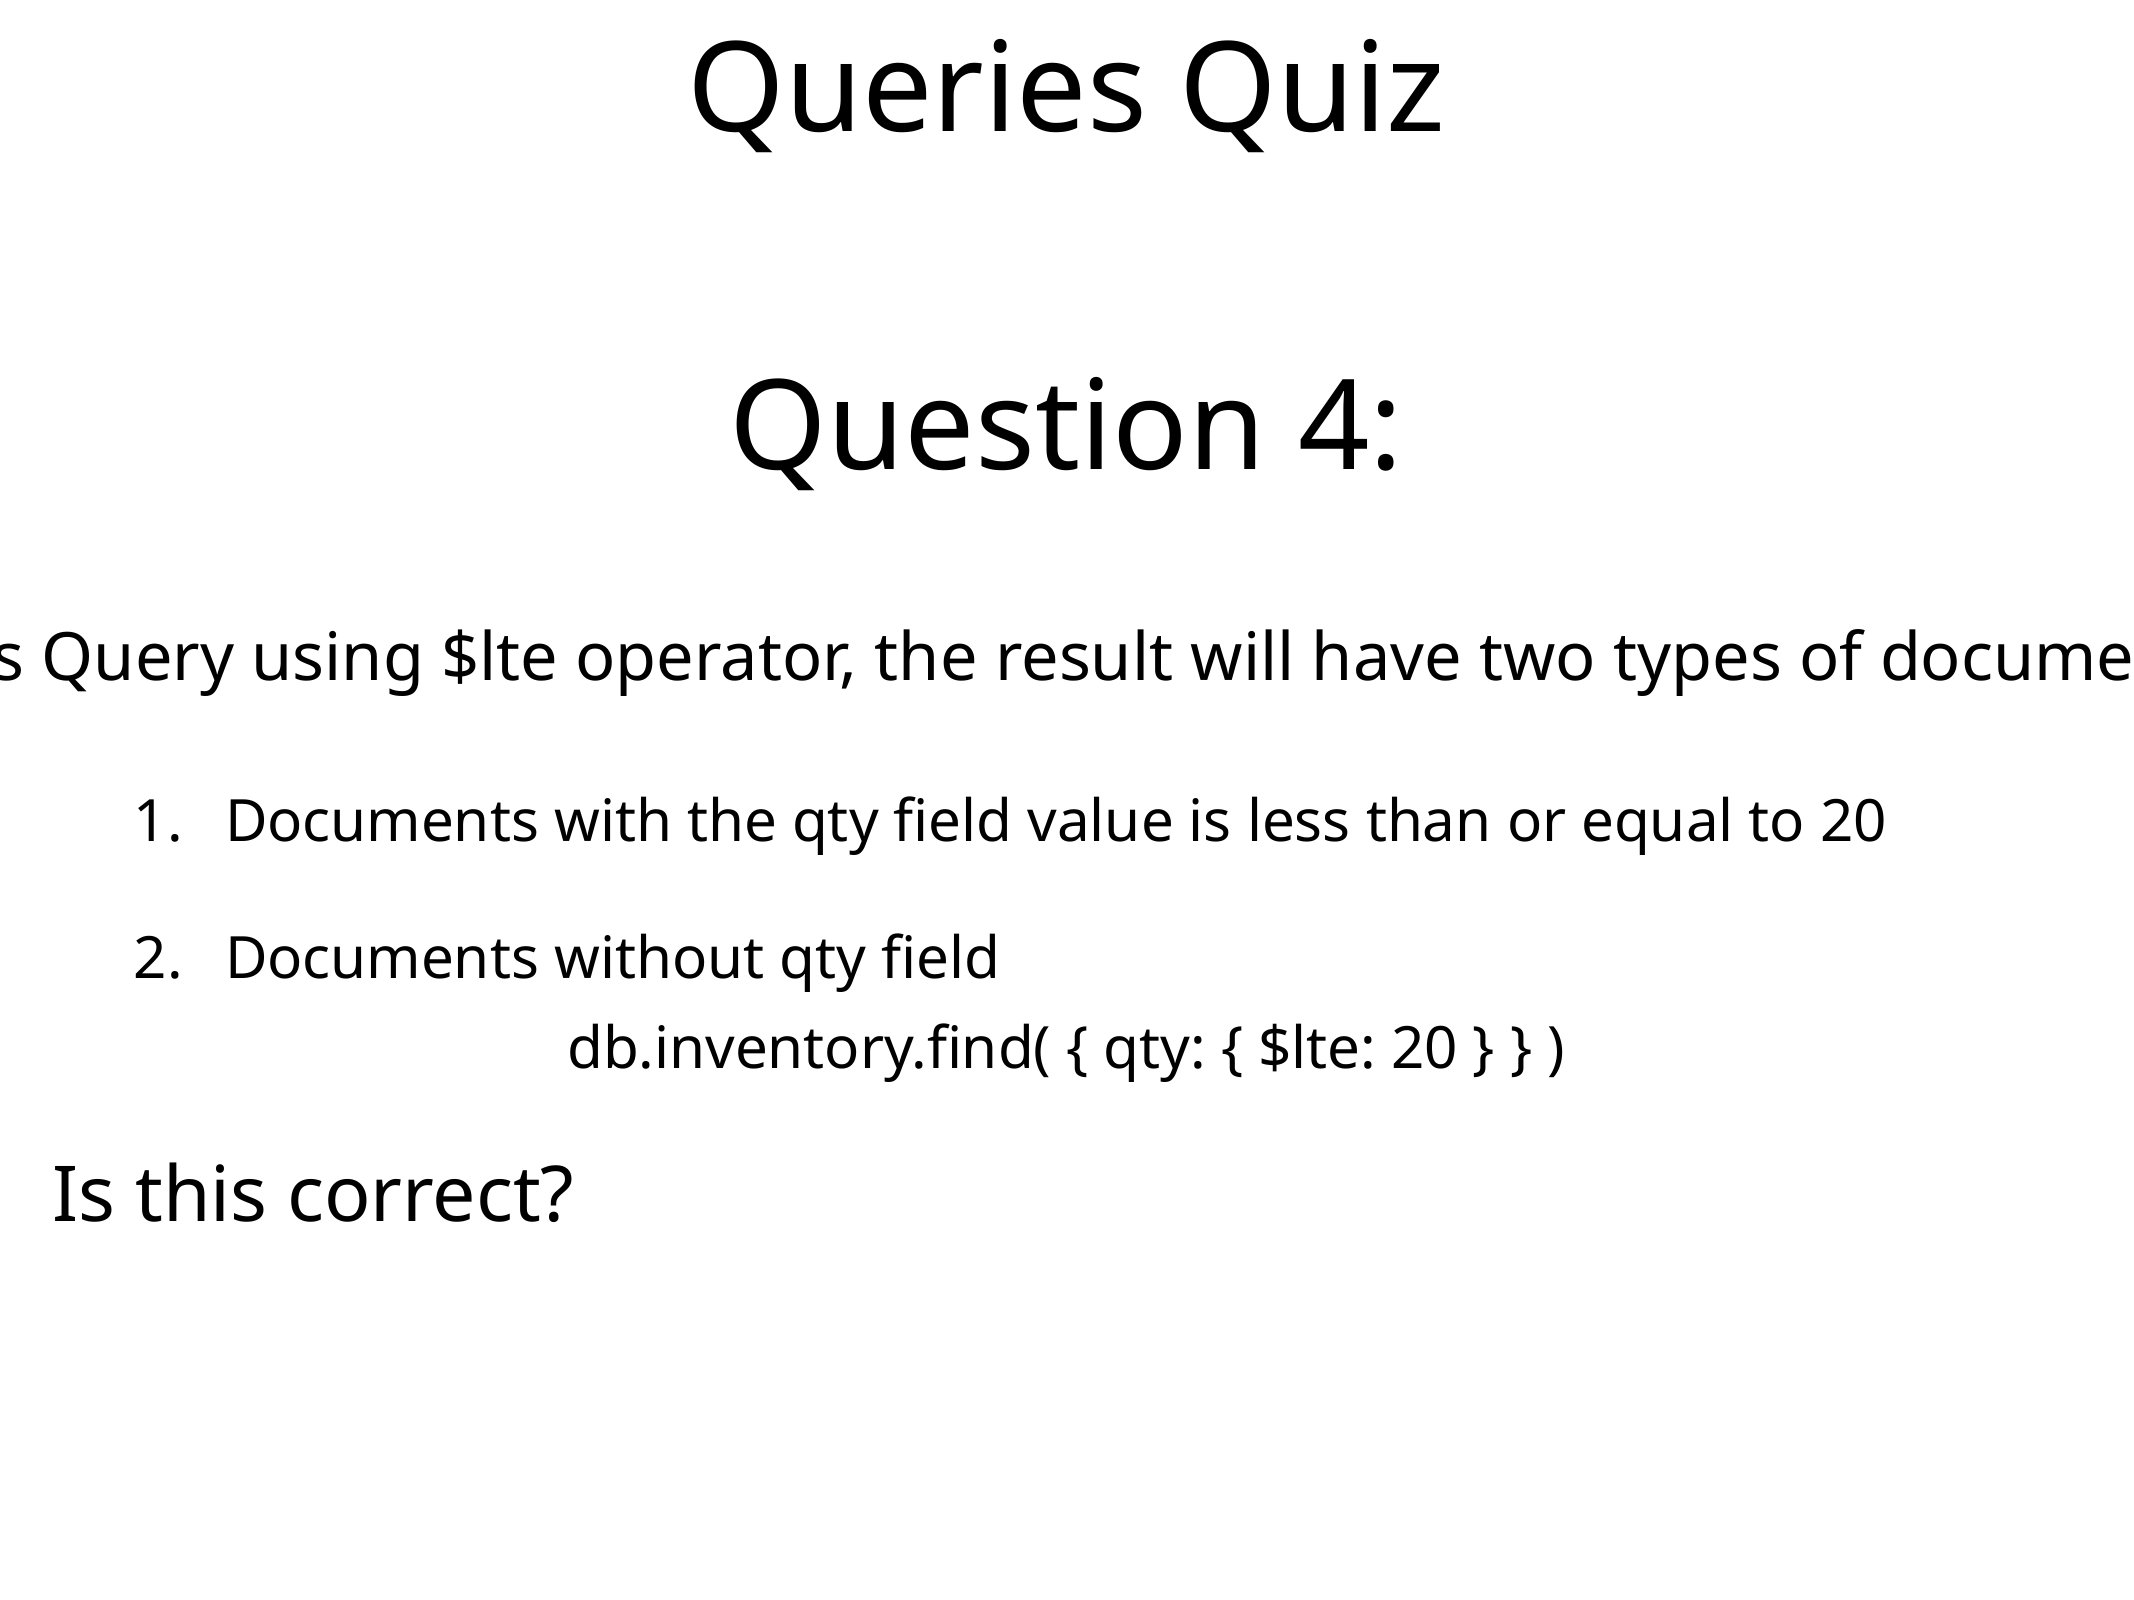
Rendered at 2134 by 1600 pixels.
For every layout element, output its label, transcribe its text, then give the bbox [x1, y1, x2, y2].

text_box Question 4: [721, 336, 1412, 503]
text_box Documents with the qty field value is less than or equal to 20 Documents without qty field [125, 775, 1896, 999]
text_box In this Query using $lte operator, the result will have two types of documents [0, 605, 2134, 703]
text_box db.inventory.find( { qty: { $lte: 20 } } ) [559, 1001, 1575, 1089]
text_box Queries Quiz [679, 0, 1455, 165]
text_box Is this correct? [44, 1135, 584, 1246]
